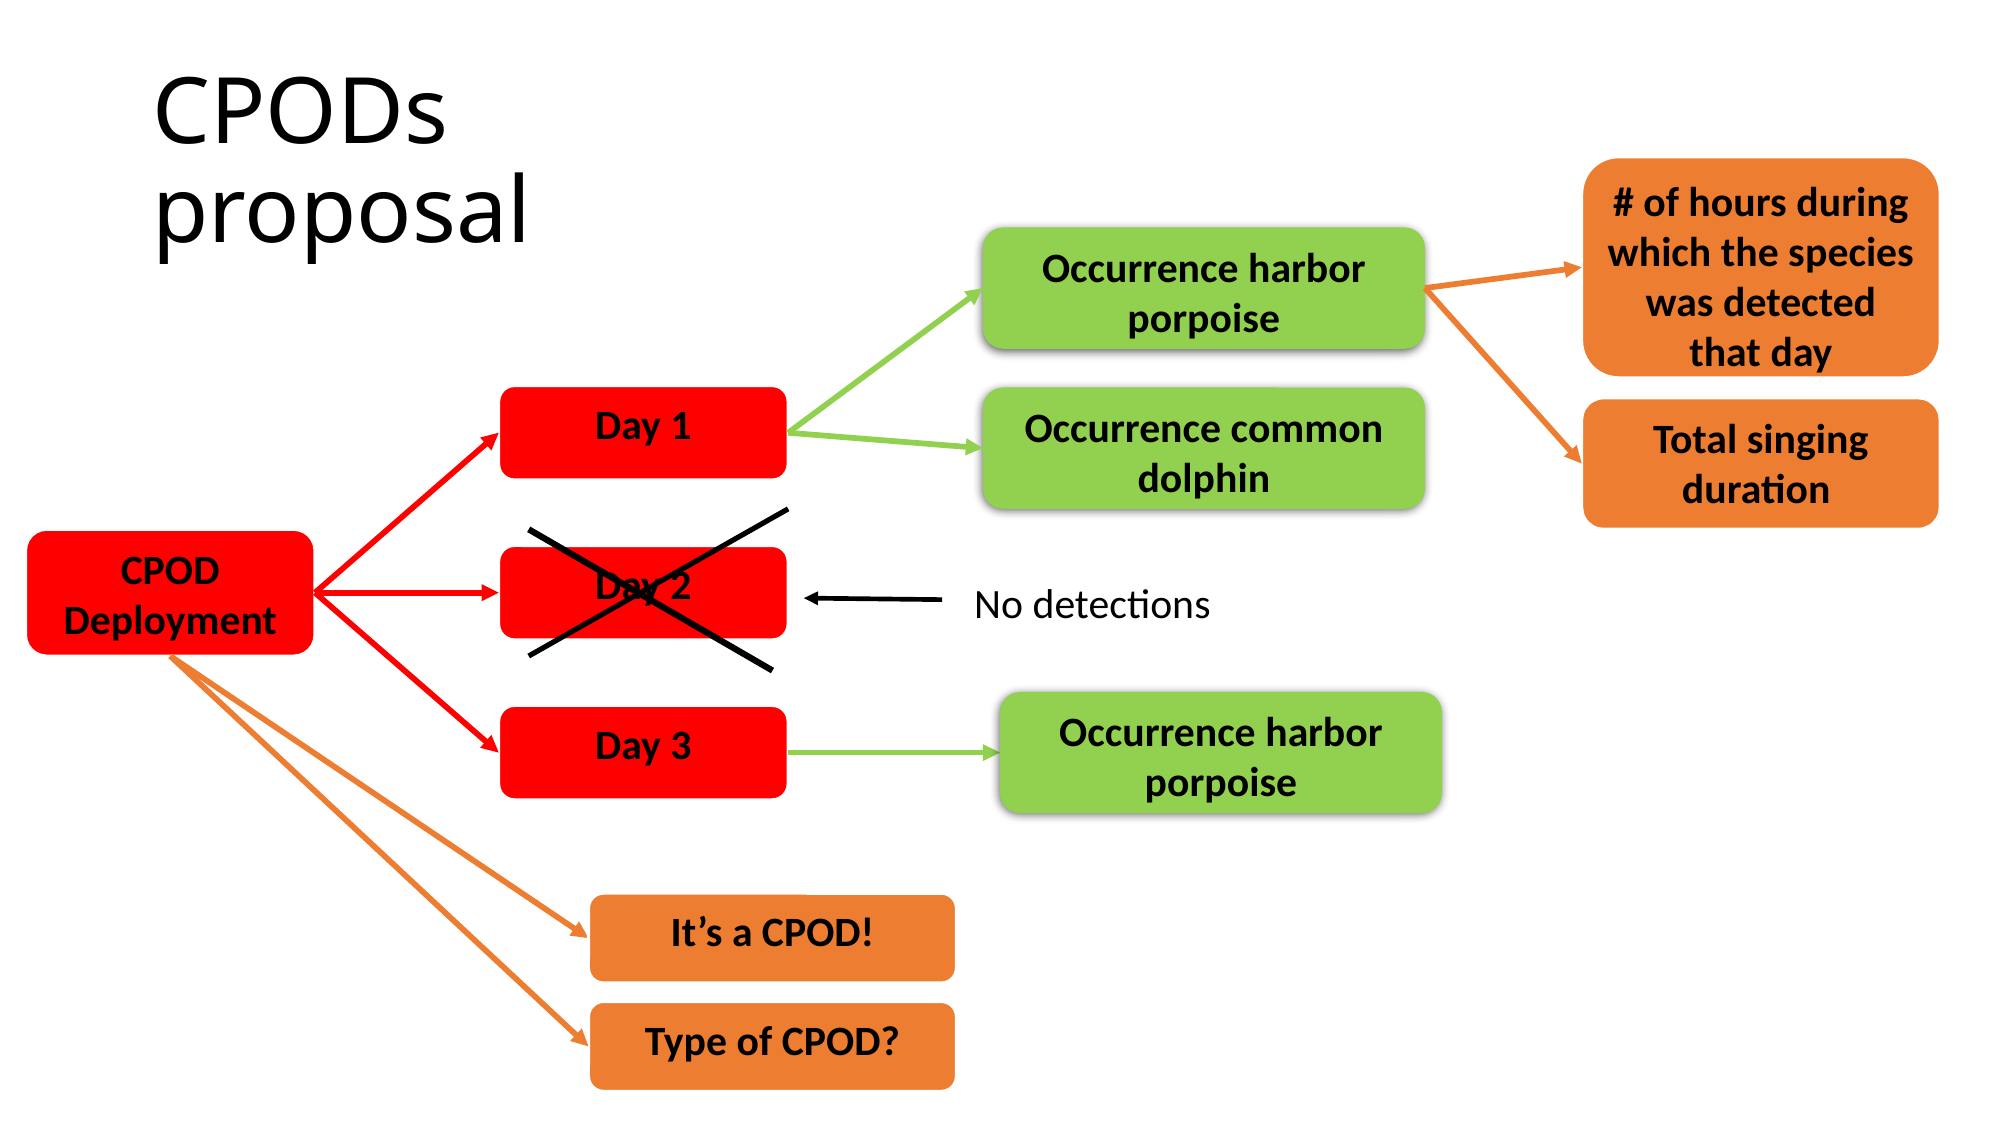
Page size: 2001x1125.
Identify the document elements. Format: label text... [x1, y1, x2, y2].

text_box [170, 656, 589, 1047]
text_box Occurrence harbor porpoise [999, 691, 1443, 814]
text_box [1424, 288, 1582, 464]
text_box Day 2 [499, 543, 528, 642]
text_box No detections [959, 569, 1226, 635]
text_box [314, 592, 499, 656]
text_box Type of CPOD? [586, 999, 959, 1093]
text_box Occurrence common dolphin [982, 387, 1426, 509]
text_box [1424, 267, 1582, 288]
text_box # of hours during which the species was detected that day [1580, 155, 1942, 380]
text_box It’s a CPOD! [589, 891, 959, 985]
text_box CPOD Deployment [23, 527, 314, 658]
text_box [788, 432, 983, 449]
text_box Occurrence harbor porpoise [982, 227, 1426, 349]
title CPODs proposal [137, 54, 827, 272]
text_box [528, 529, 773, 671]
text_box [528, 508, 789, 657]
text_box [314, 432, 499, 592]
text_box Total singing duration [1580, 396, 1942, 531]
text_box Day 1 [497, 383, 790, 482]
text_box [788, 287, 983, 432]
text_box Day 3 [589, 703, 790, 802]
